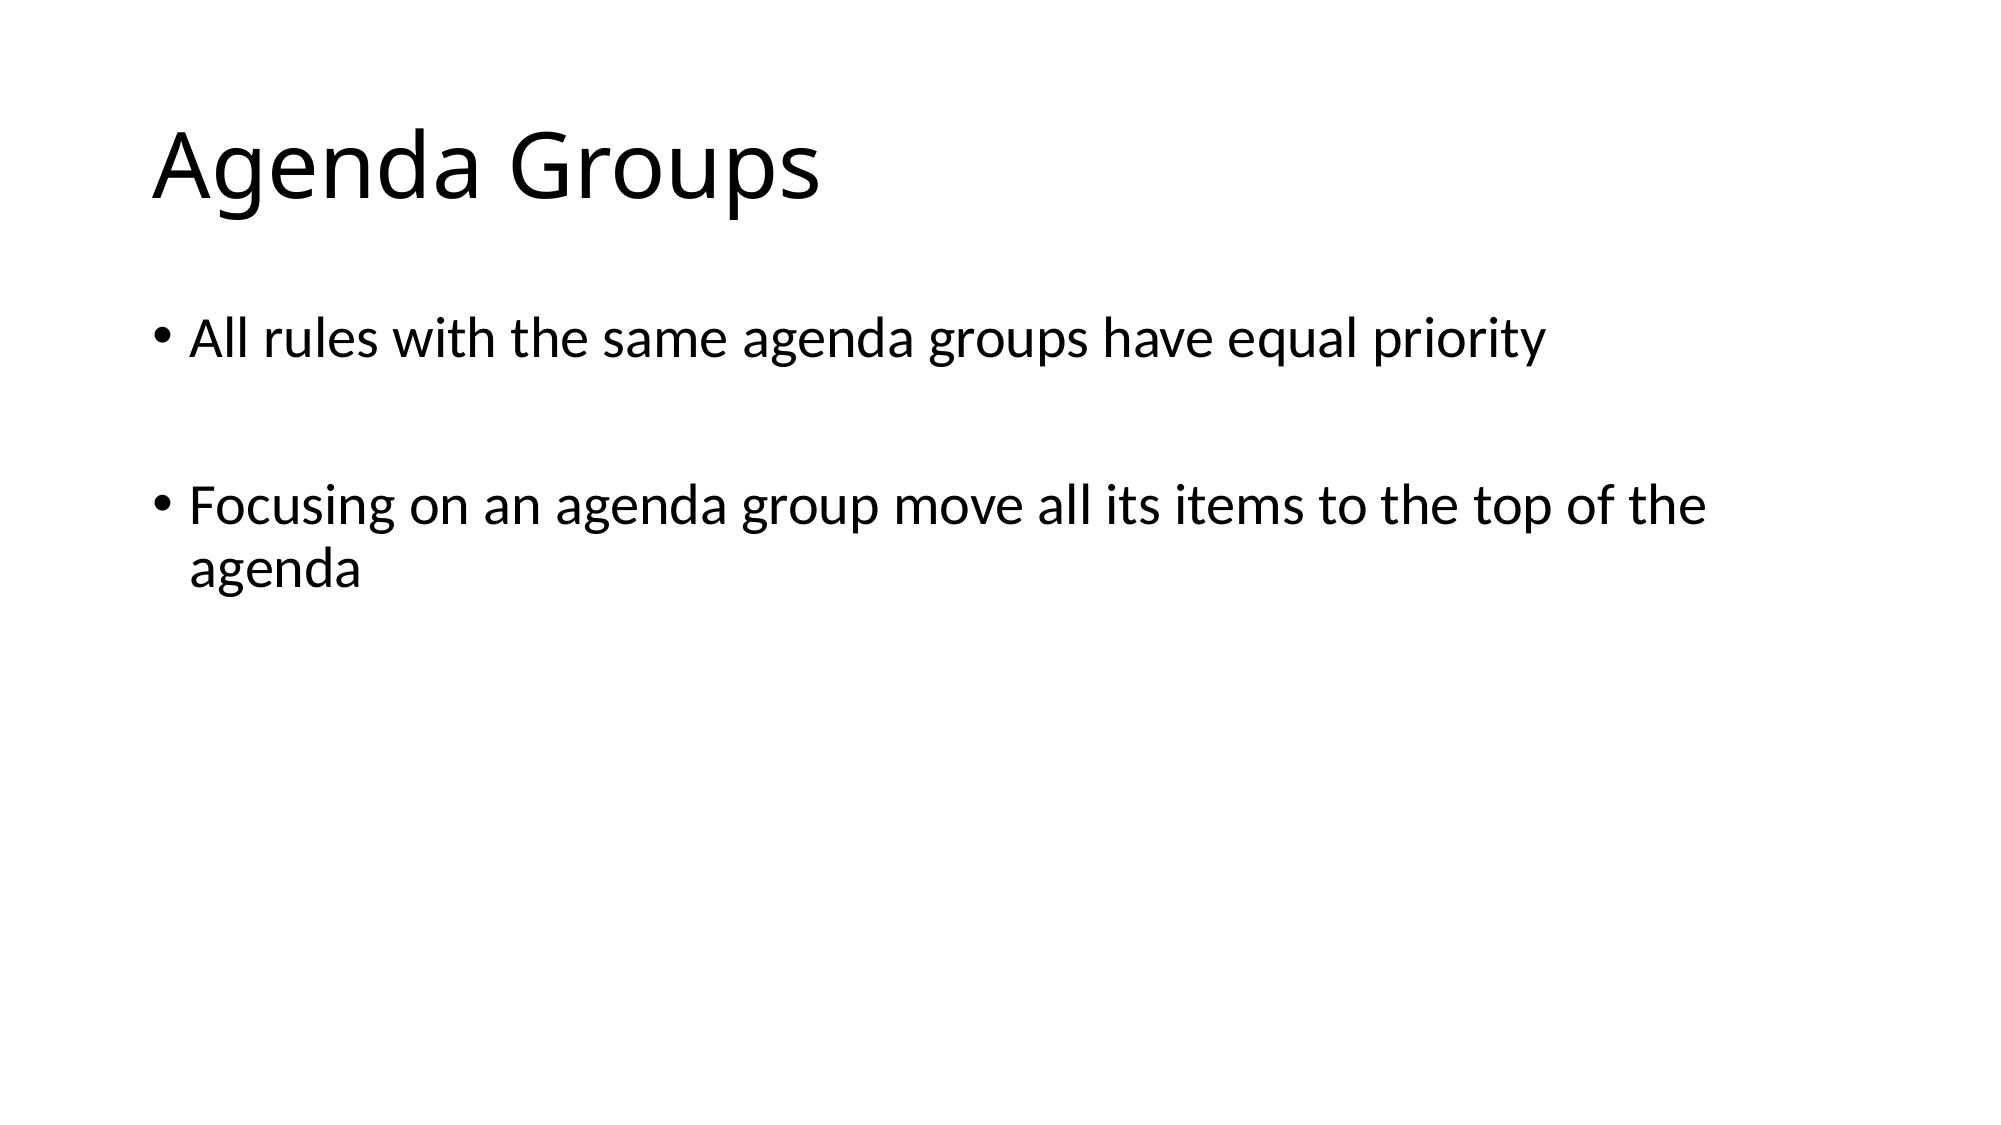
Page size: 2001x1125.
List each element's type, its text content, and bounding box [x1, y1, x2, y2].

title Agenda Groups [137, 59, 1863, 278]
list All rules with the same agenda groups have equal priority Focusing on an agenda group move all its items to the top of the agenda [137, 299, 1863, 1014]
